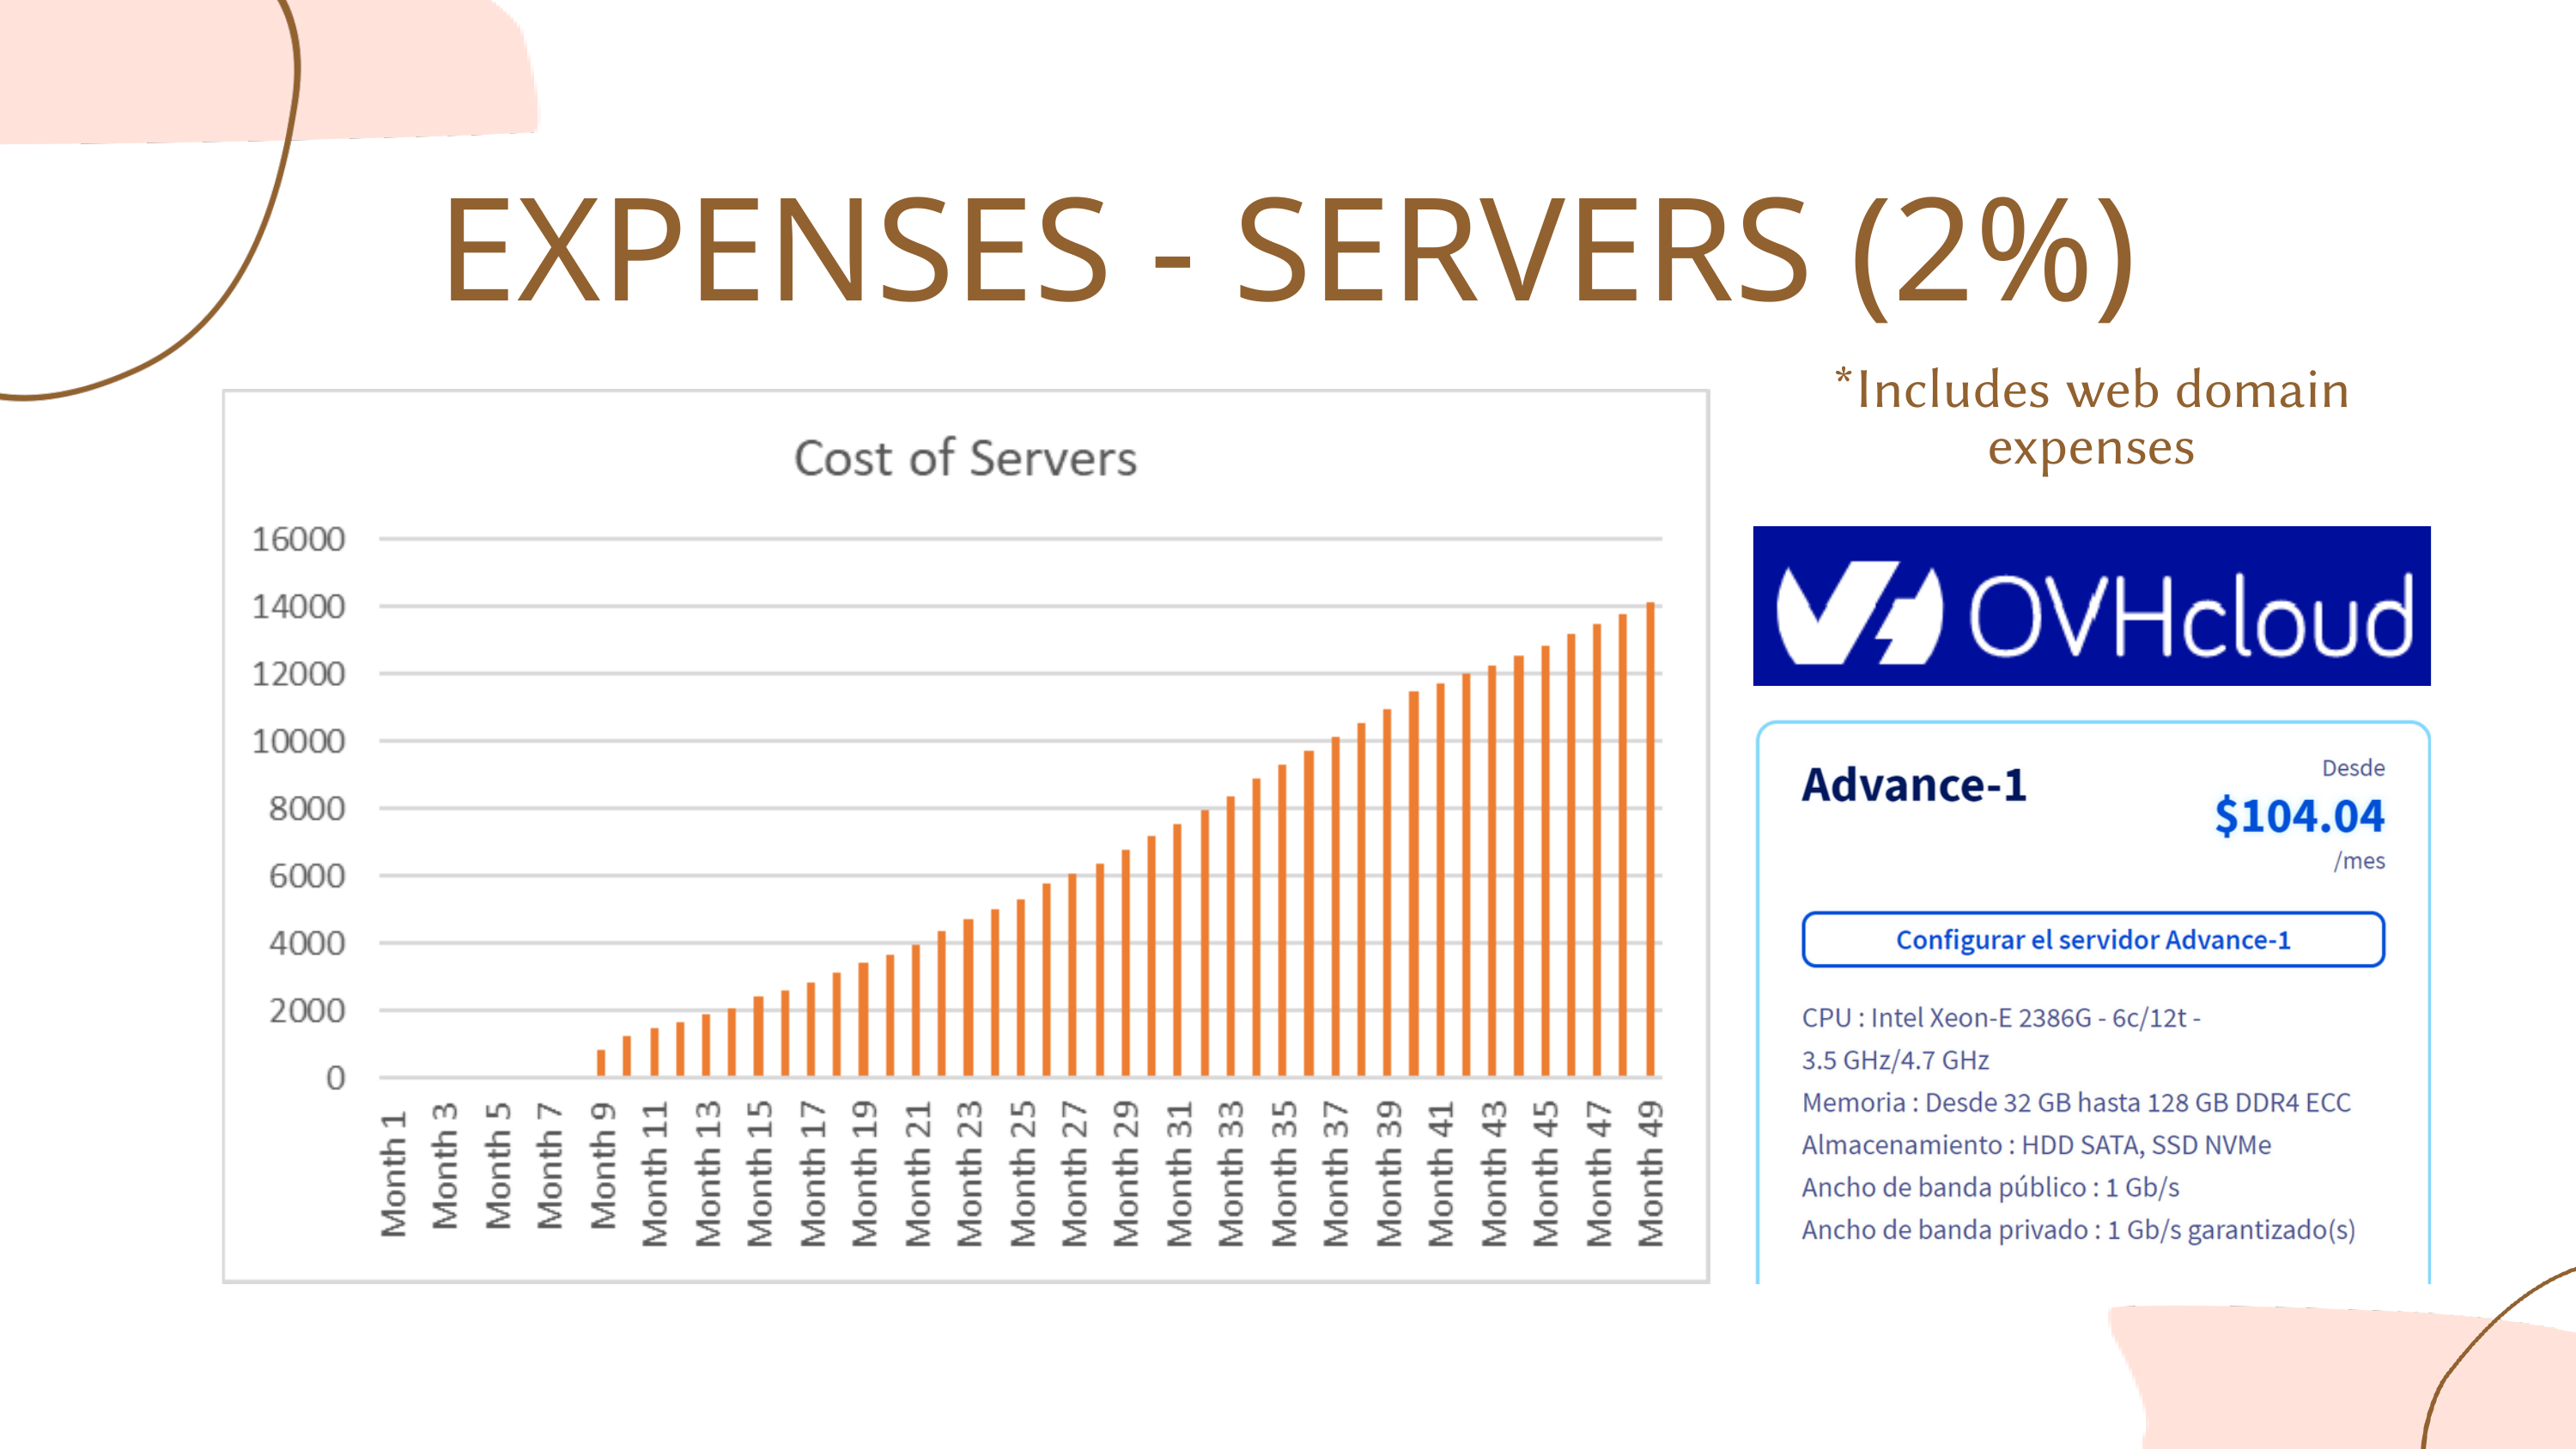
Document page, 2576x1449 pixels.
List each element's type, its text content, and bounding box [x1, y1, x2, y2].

text_box *Includes web domain expenses [1753, 361, 2432, 476]
text_box [222, 389, 1710, 1284]
text_box [316, 0, 549, 145]
text_box [1753, 526, 2432, 687]
text_box [2105, 1303, 2398, 1449]
text_box [2398, 1249, 2576, 1449]
text_box EXPENSES - SERVERS (2%) [295, 186, 2281, 330]
text_box [0, 0, 316, 418]
text_box [1753, 715, 2432, 1284]
